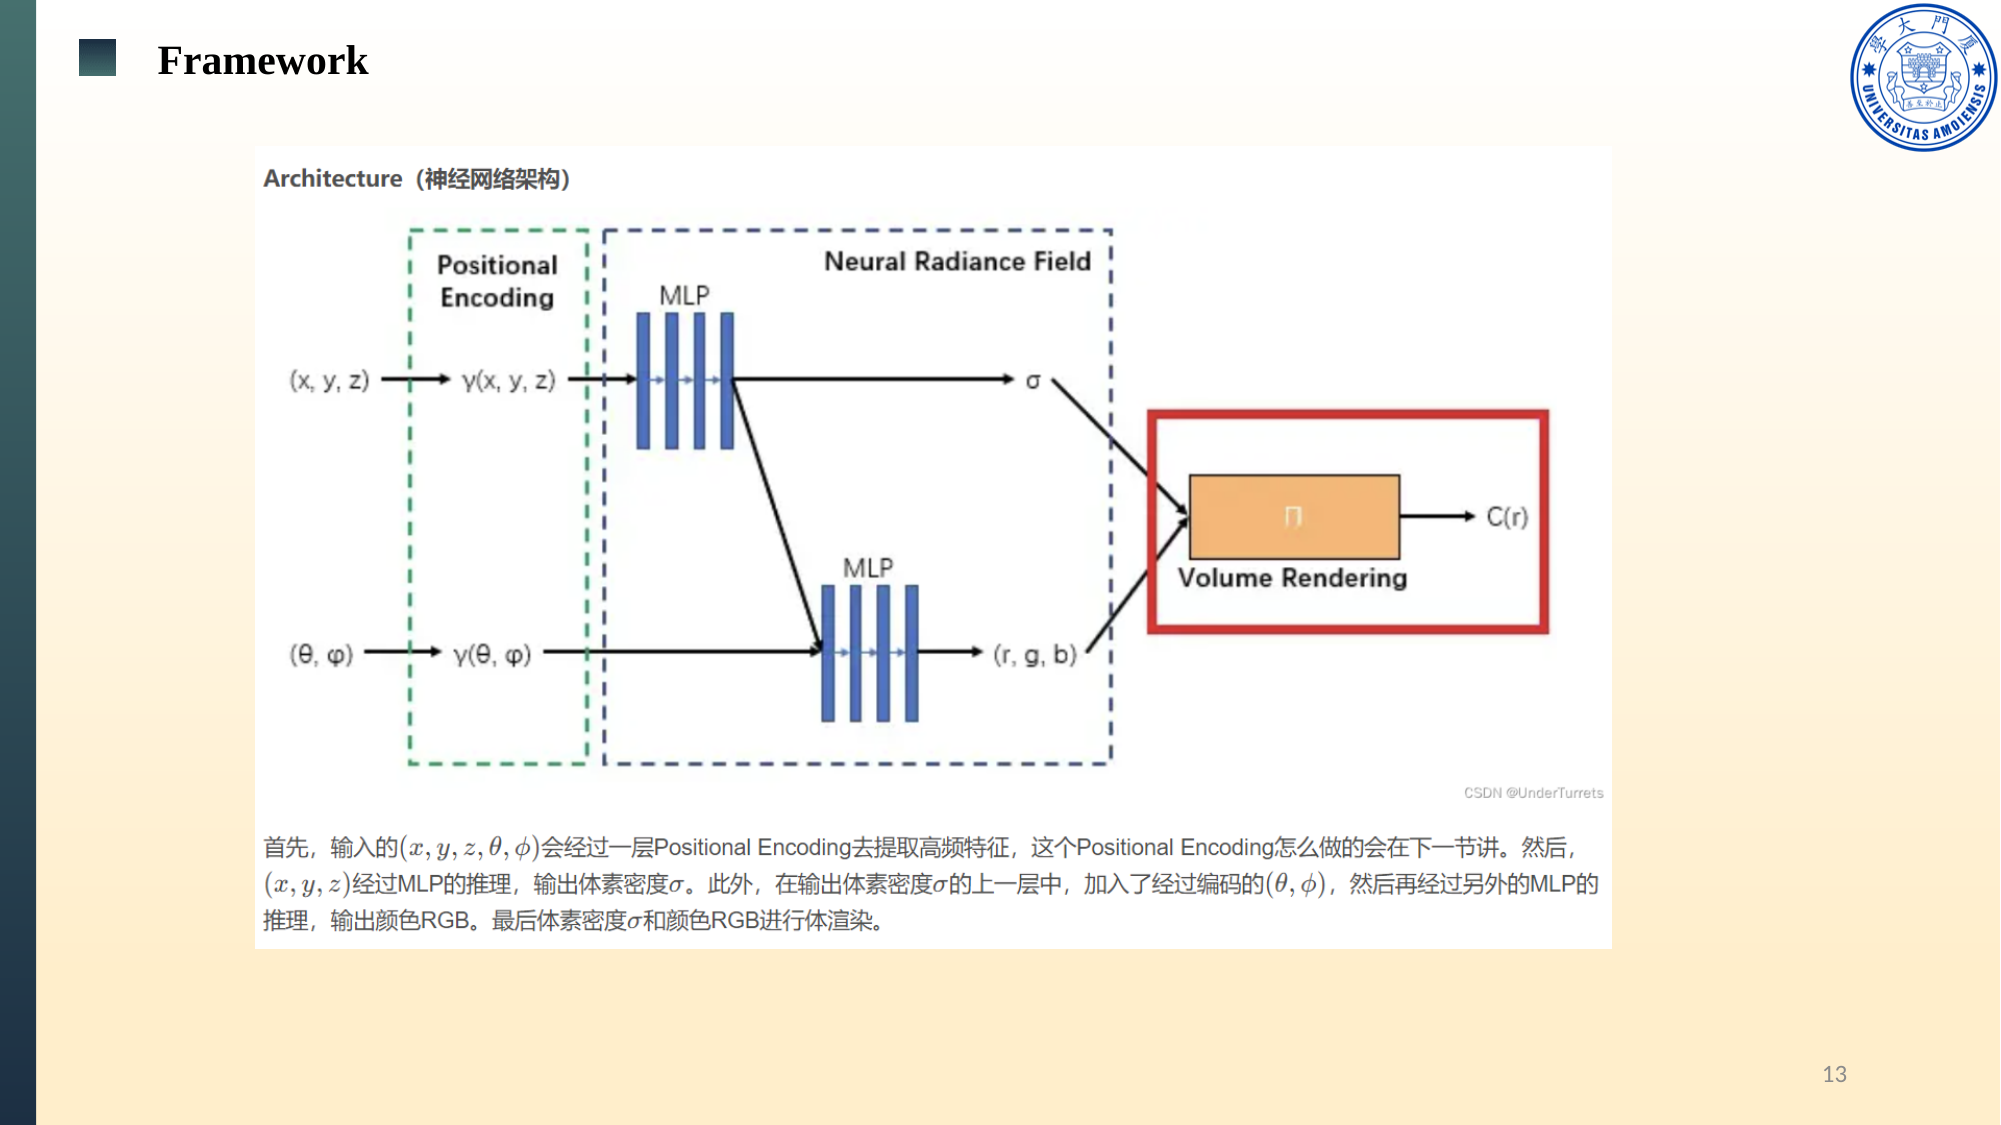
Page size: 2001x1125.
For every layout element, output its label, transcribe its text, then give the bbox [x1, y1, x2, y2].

slide_number 13 [1412, 1042, 1863, 1103]
picture [255, 146, 1612, 949]
picture [1847, 1, 2000, 154]
picture [79, 39, 116, 76]
text_box [0, 0, 37, 1125]
text_box Framework [142, 25, 1509, 90]
